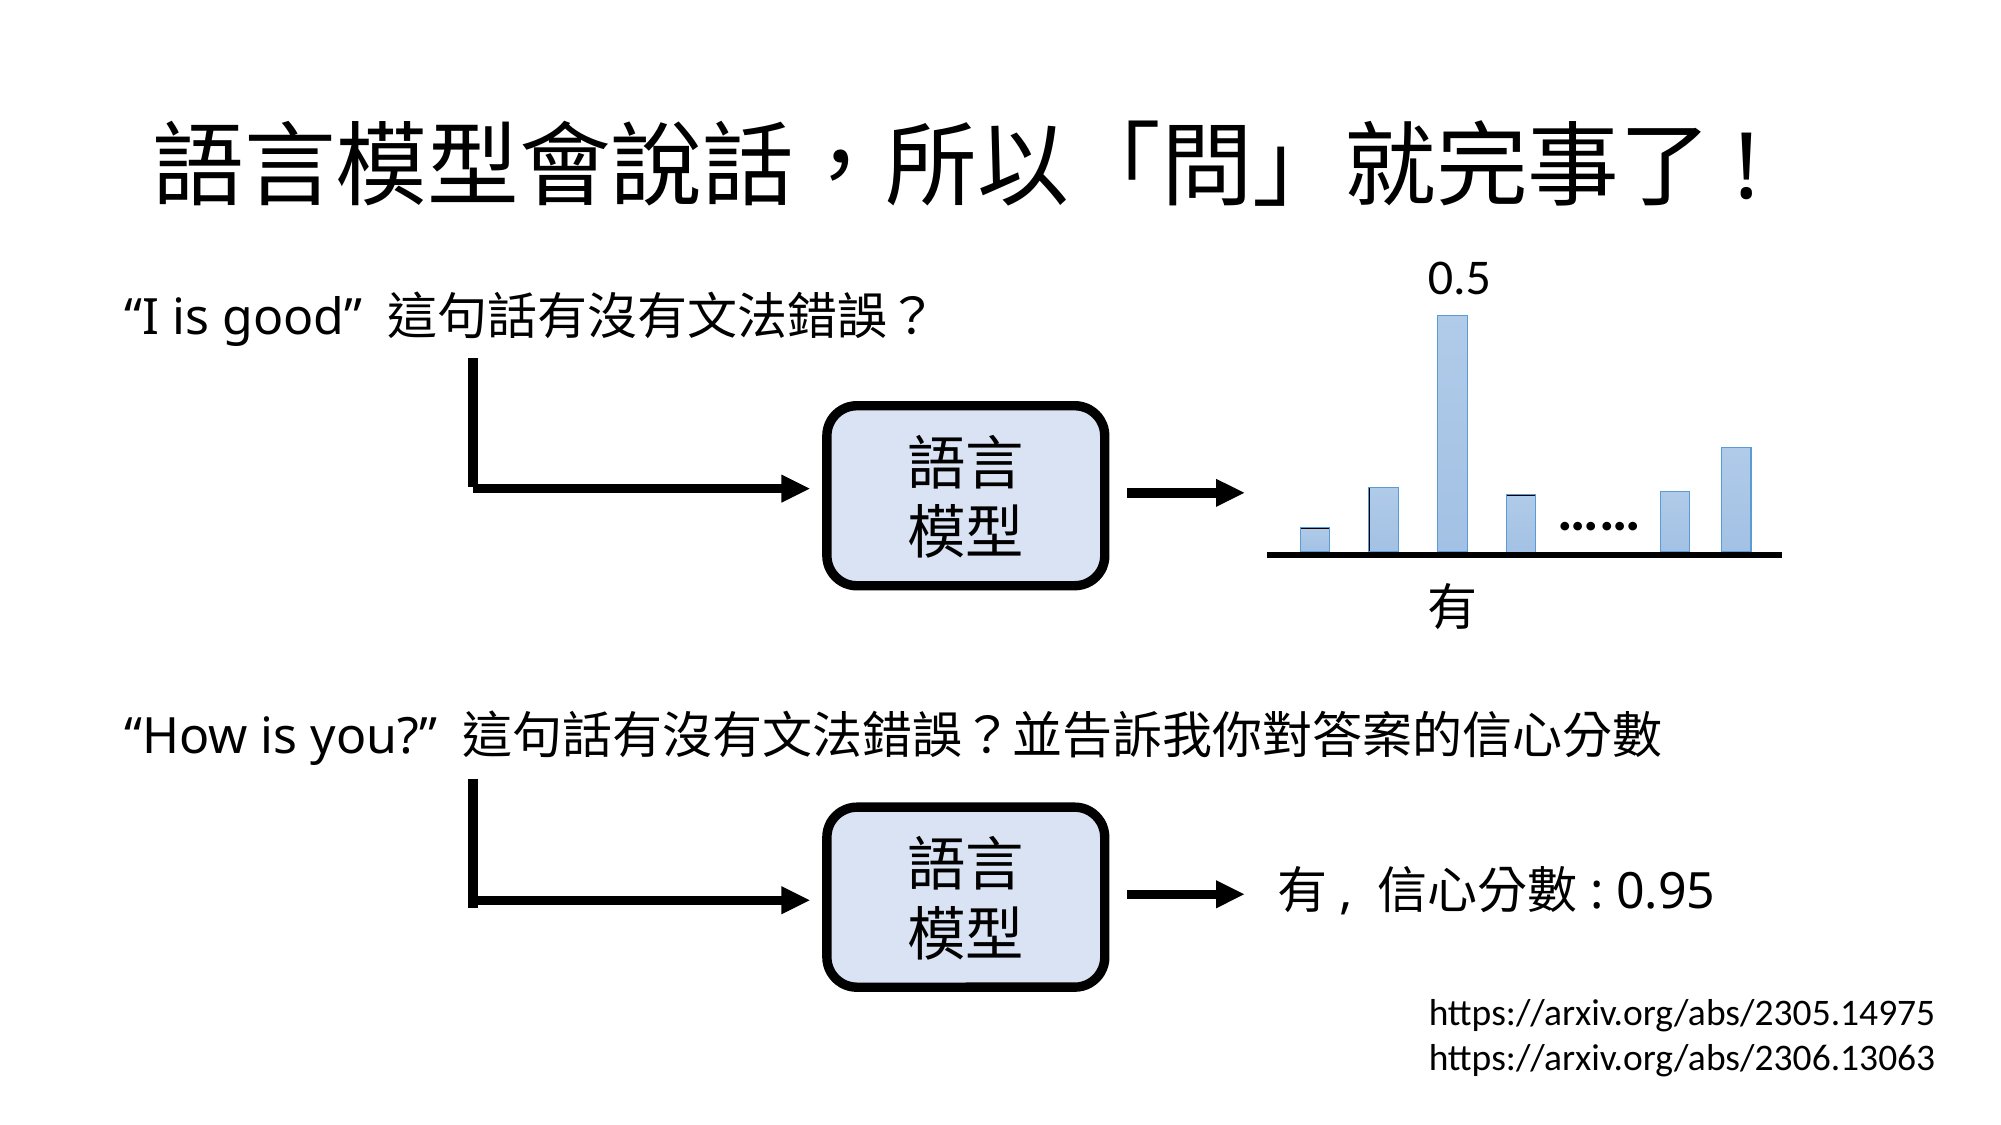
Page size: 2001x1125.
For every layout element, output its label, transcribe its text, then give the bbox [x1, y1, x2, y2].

title 語言模型會說話，所以「問」就完事了! [137, 59, 1863, 278]
text_box [1368, 487, 1399, 552]
text_box [1437, 315, 1468, 552]
text_box “How is you?” 這句話有沒有文法錯誤？並告訴我你對答案的信心分數 [109, 696, 1798, 771]
text_box https://arxiv.org/abs/2305.14975 https://arxiv.org/abs/2306.13063 [1413, 980, 2000, 1086]
text_box 語言 模型 [825, 404, 1106, 587]
text_box [1721, 447, 1752, 552]
text_box [1300, 527, 1330, 552]
text_box …… [1465, 464, 1734, 550]
text_box 有, 信心分數: 0.95 [1262, 850, 1898, 926]
text_box 語言 模型 [825, 806, 1106, 989]
text_box “I is good” 這句話有沒有文法錯誤？ [109, 277, 1105, 352]
text_box 有 [1339, 568, 1565, 643]
text_box 0.5 [1368, 237, 1550, 313]
